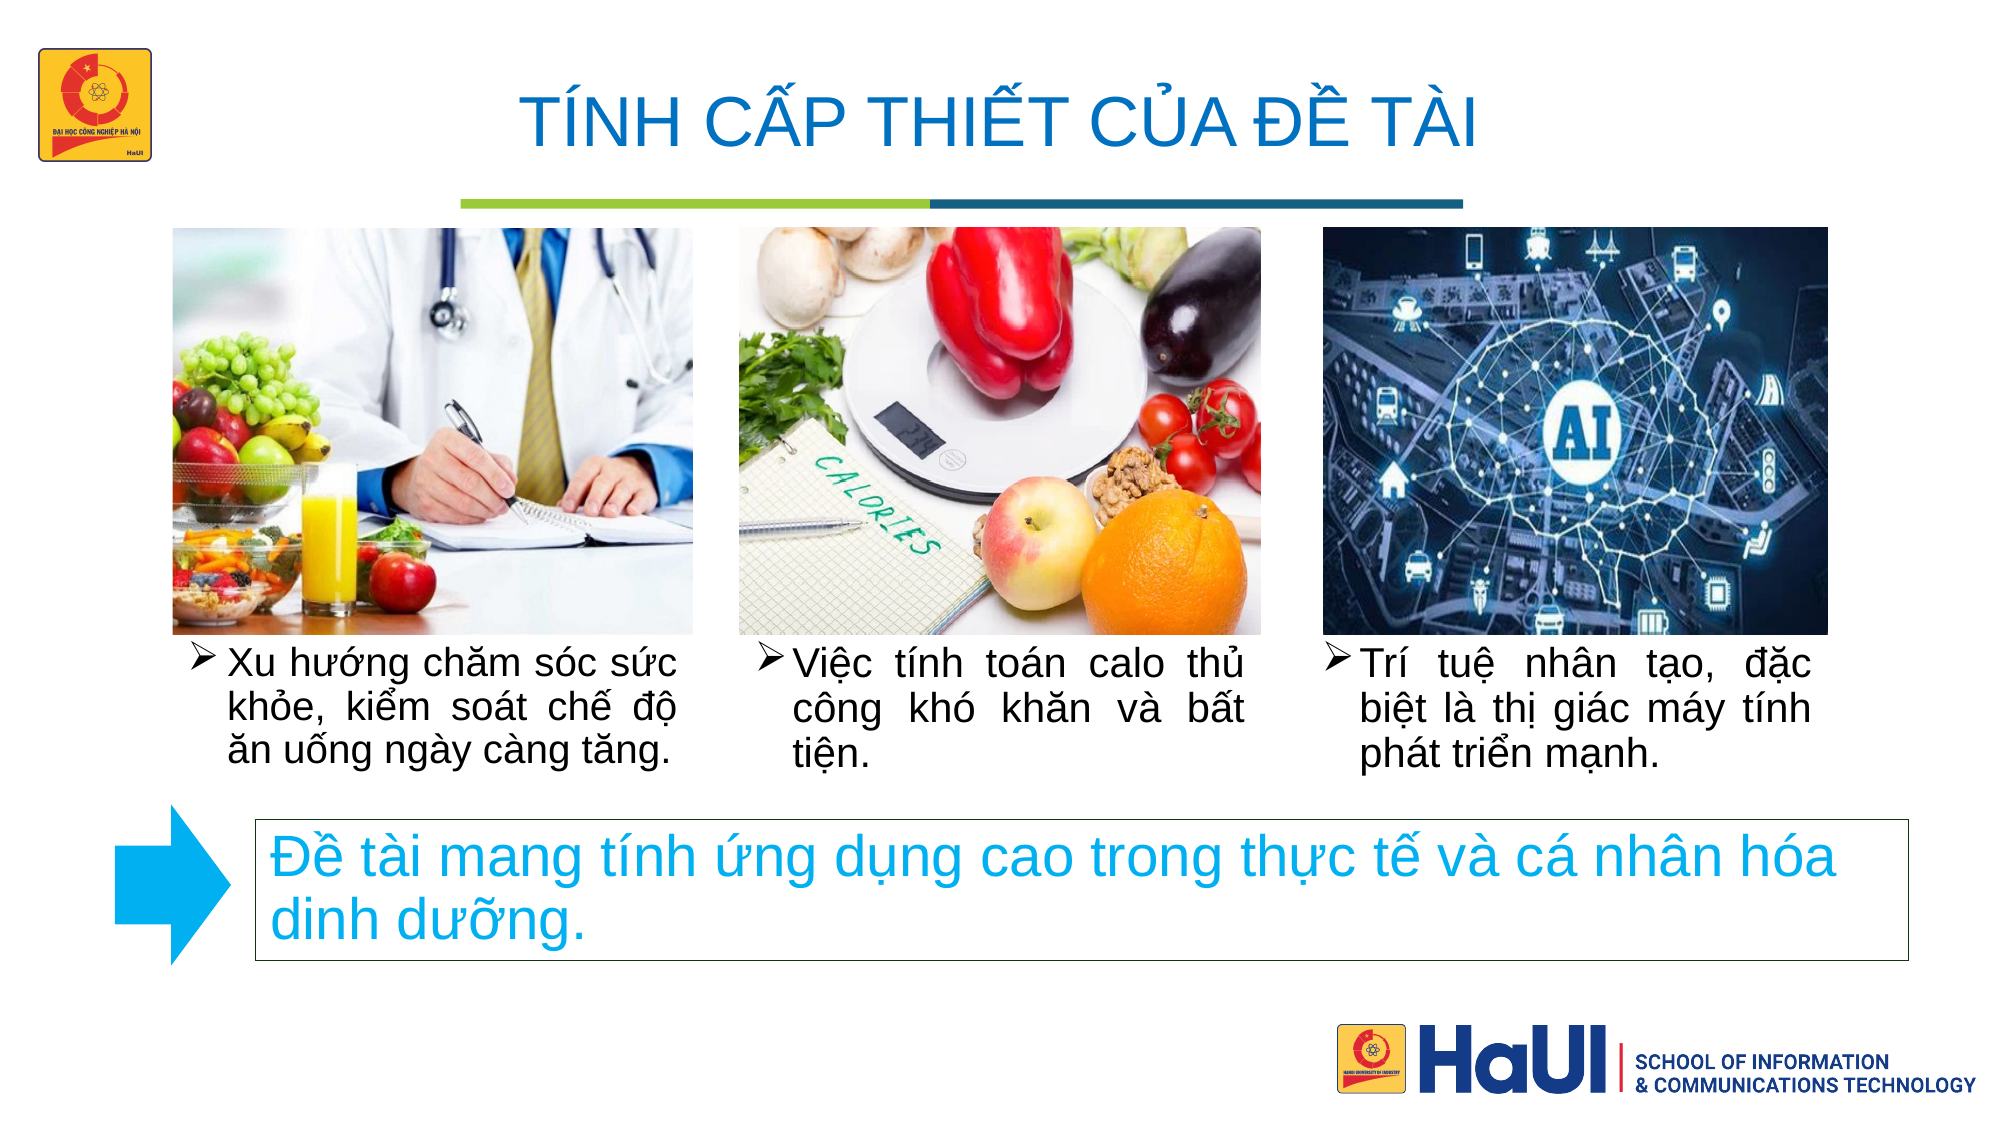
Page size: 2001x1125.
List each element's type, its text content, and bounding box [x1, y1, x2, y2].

picture [739, 227, 1261, 635]
picture [38, 48, 152, 162]
text_box Việc tính toán calo thủ công khó khăn và bất tiện. [739, 635, 1261, 794]
text_box [114, 804, 231, 966]
picture [1337, 1024, 1976, 1094]
picture [172, 227, 694, 635]
picture [1322, 226, 1828, 635]
title TÍNH CẤP THIẾT CỦA ĐỀ TÀI [172, 58, 1828, 189]
text_box Trí tuệ nhân tạo, đặc biệt là thị giác máy tính phát triển mạnh. [1306, 634, 1828, 794]
list Xu hướng chăm sóc sức khỏe, kiểm soát chế độ ăn uống ngày càng tăng. [172, 635, 693, 794]
text_box Đề tài mang tính ứng dụng cao trong thực tế và cá nhân hóa dinh dưỡng. [255, 819, 1909, 961]
